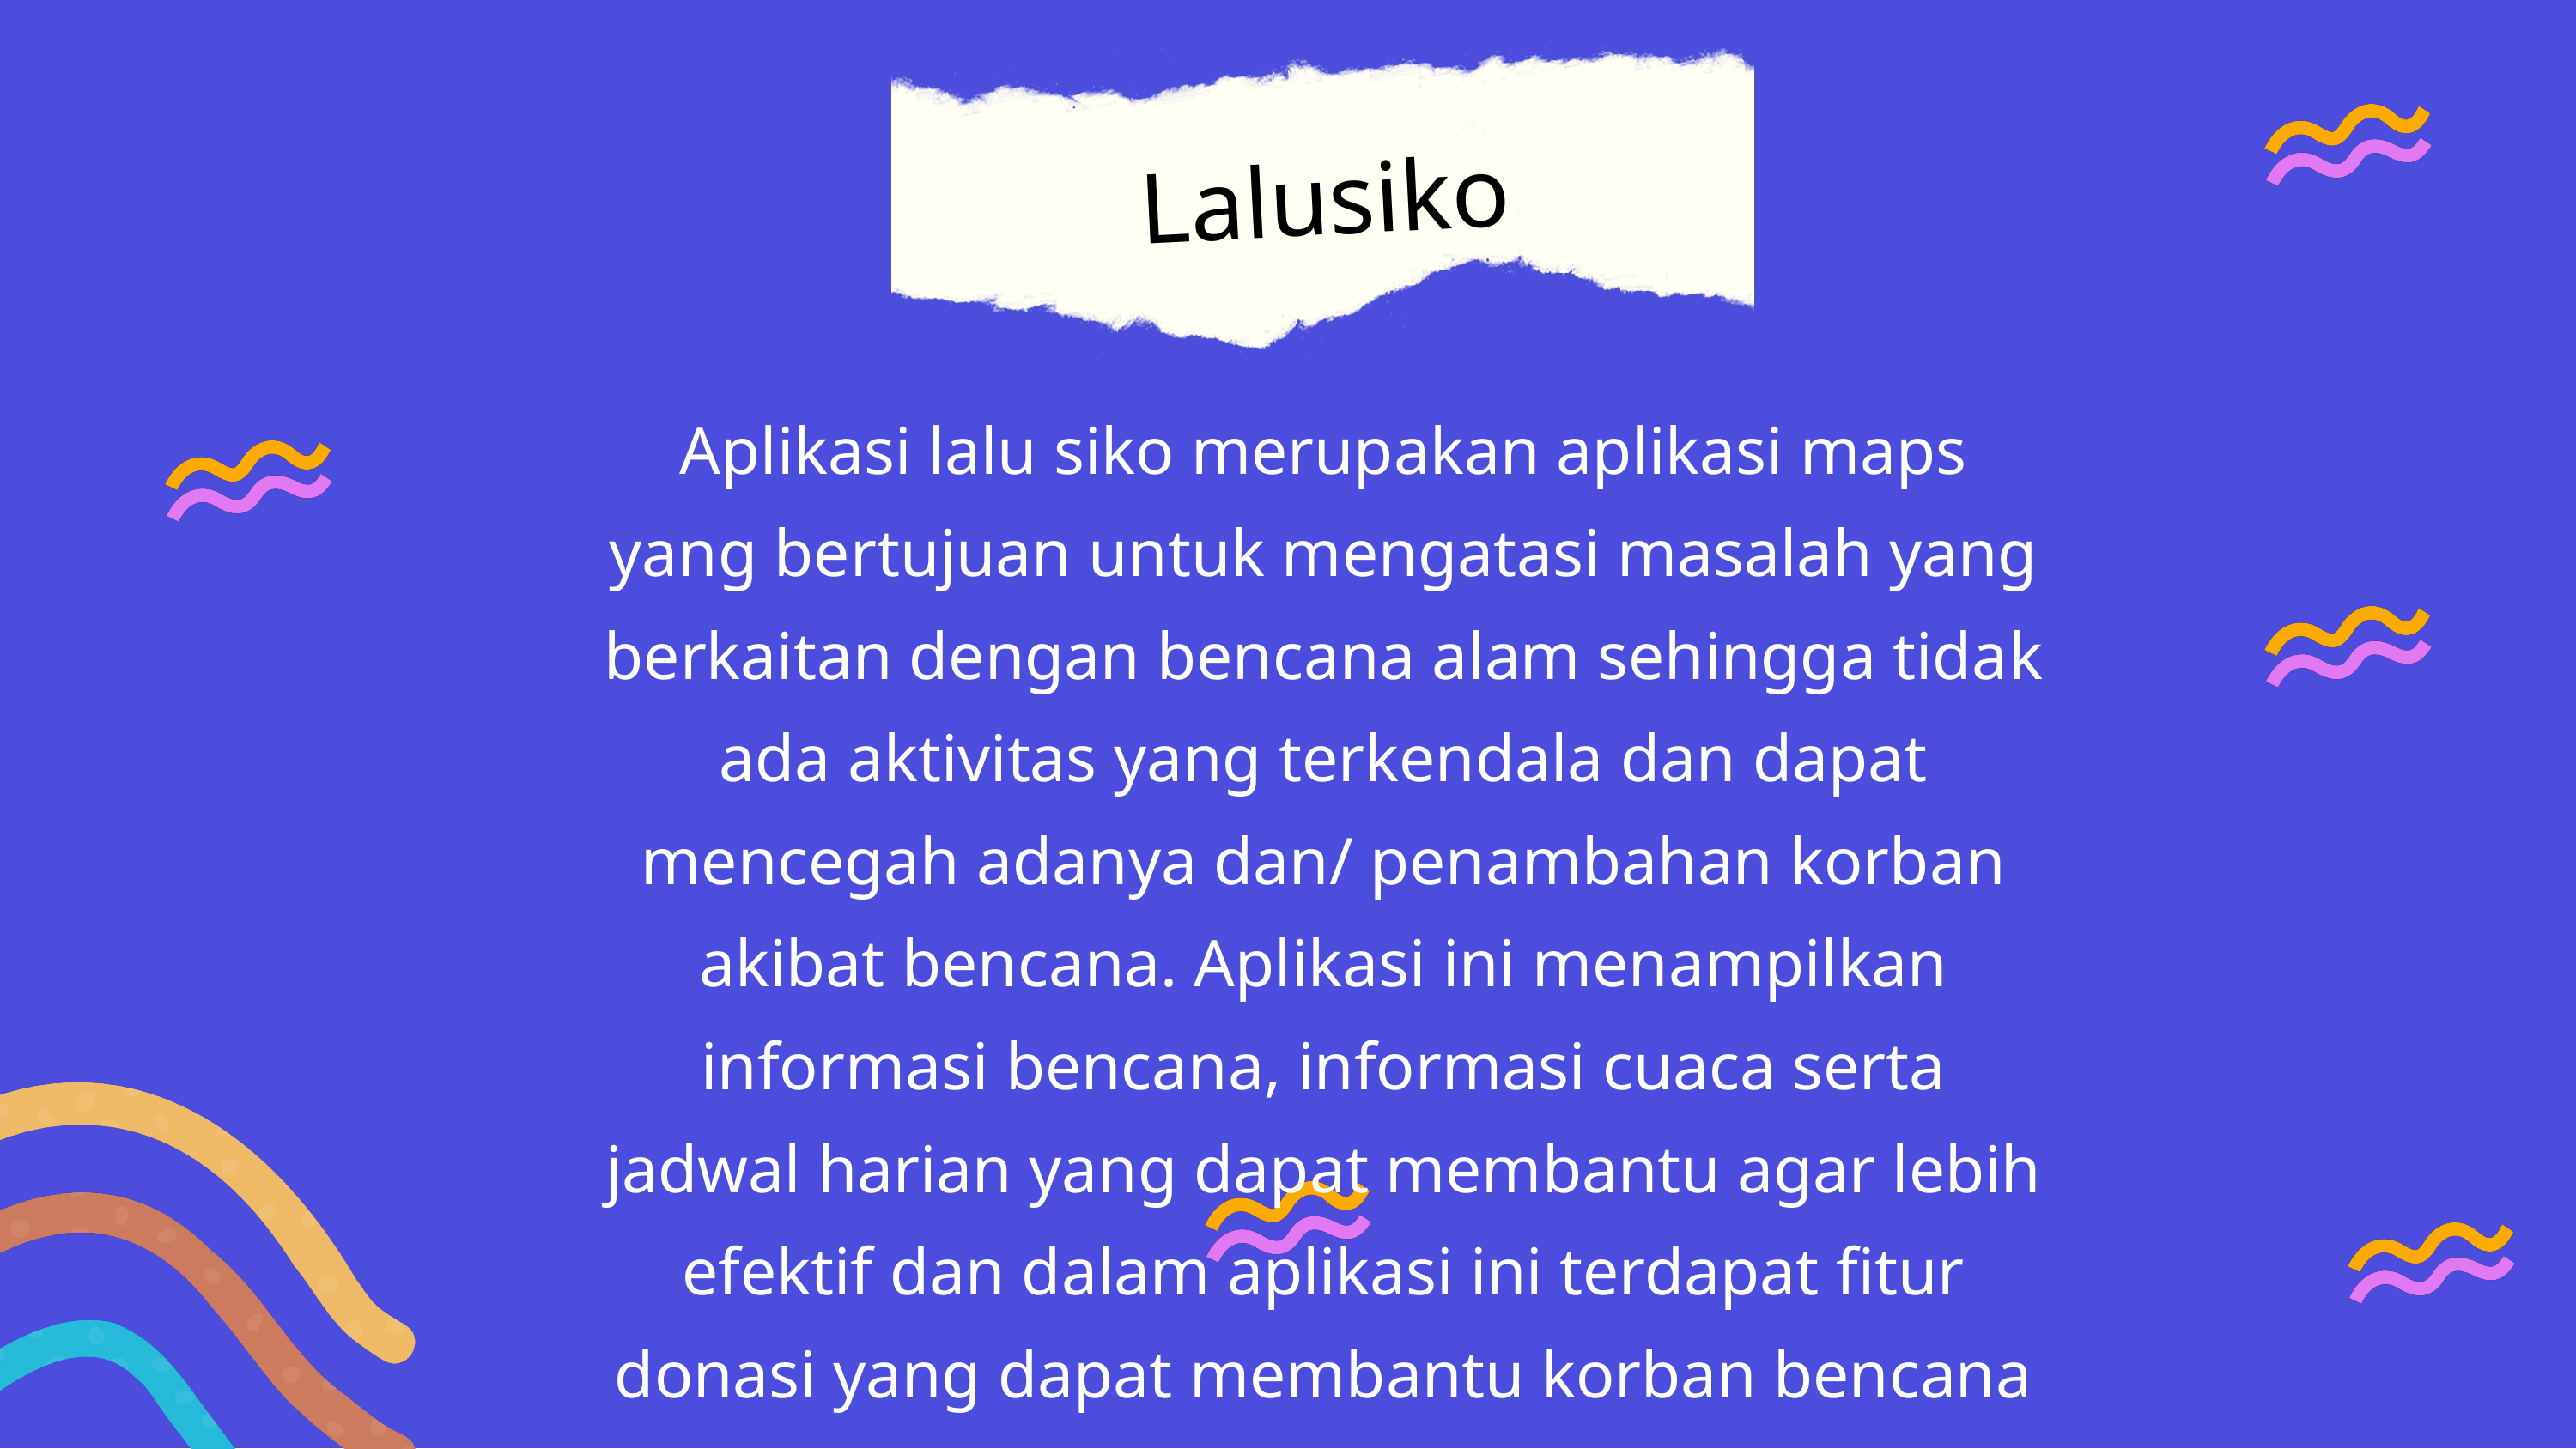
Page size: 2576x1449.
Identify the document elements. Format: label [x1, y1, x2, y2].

picture [165, 440, 332, 523]
picture [890, 42, 1757, 365]
picture [1204, 1180, 1372, 1264]
picture [2264, 605, 2432, 688]
picture [2347, 1221, 2515, 1304]
text_box [0, 0, 2576, 1449]
picture [2264, 103, 2432, 186]
picture [0, 1013, 431, 1449]
